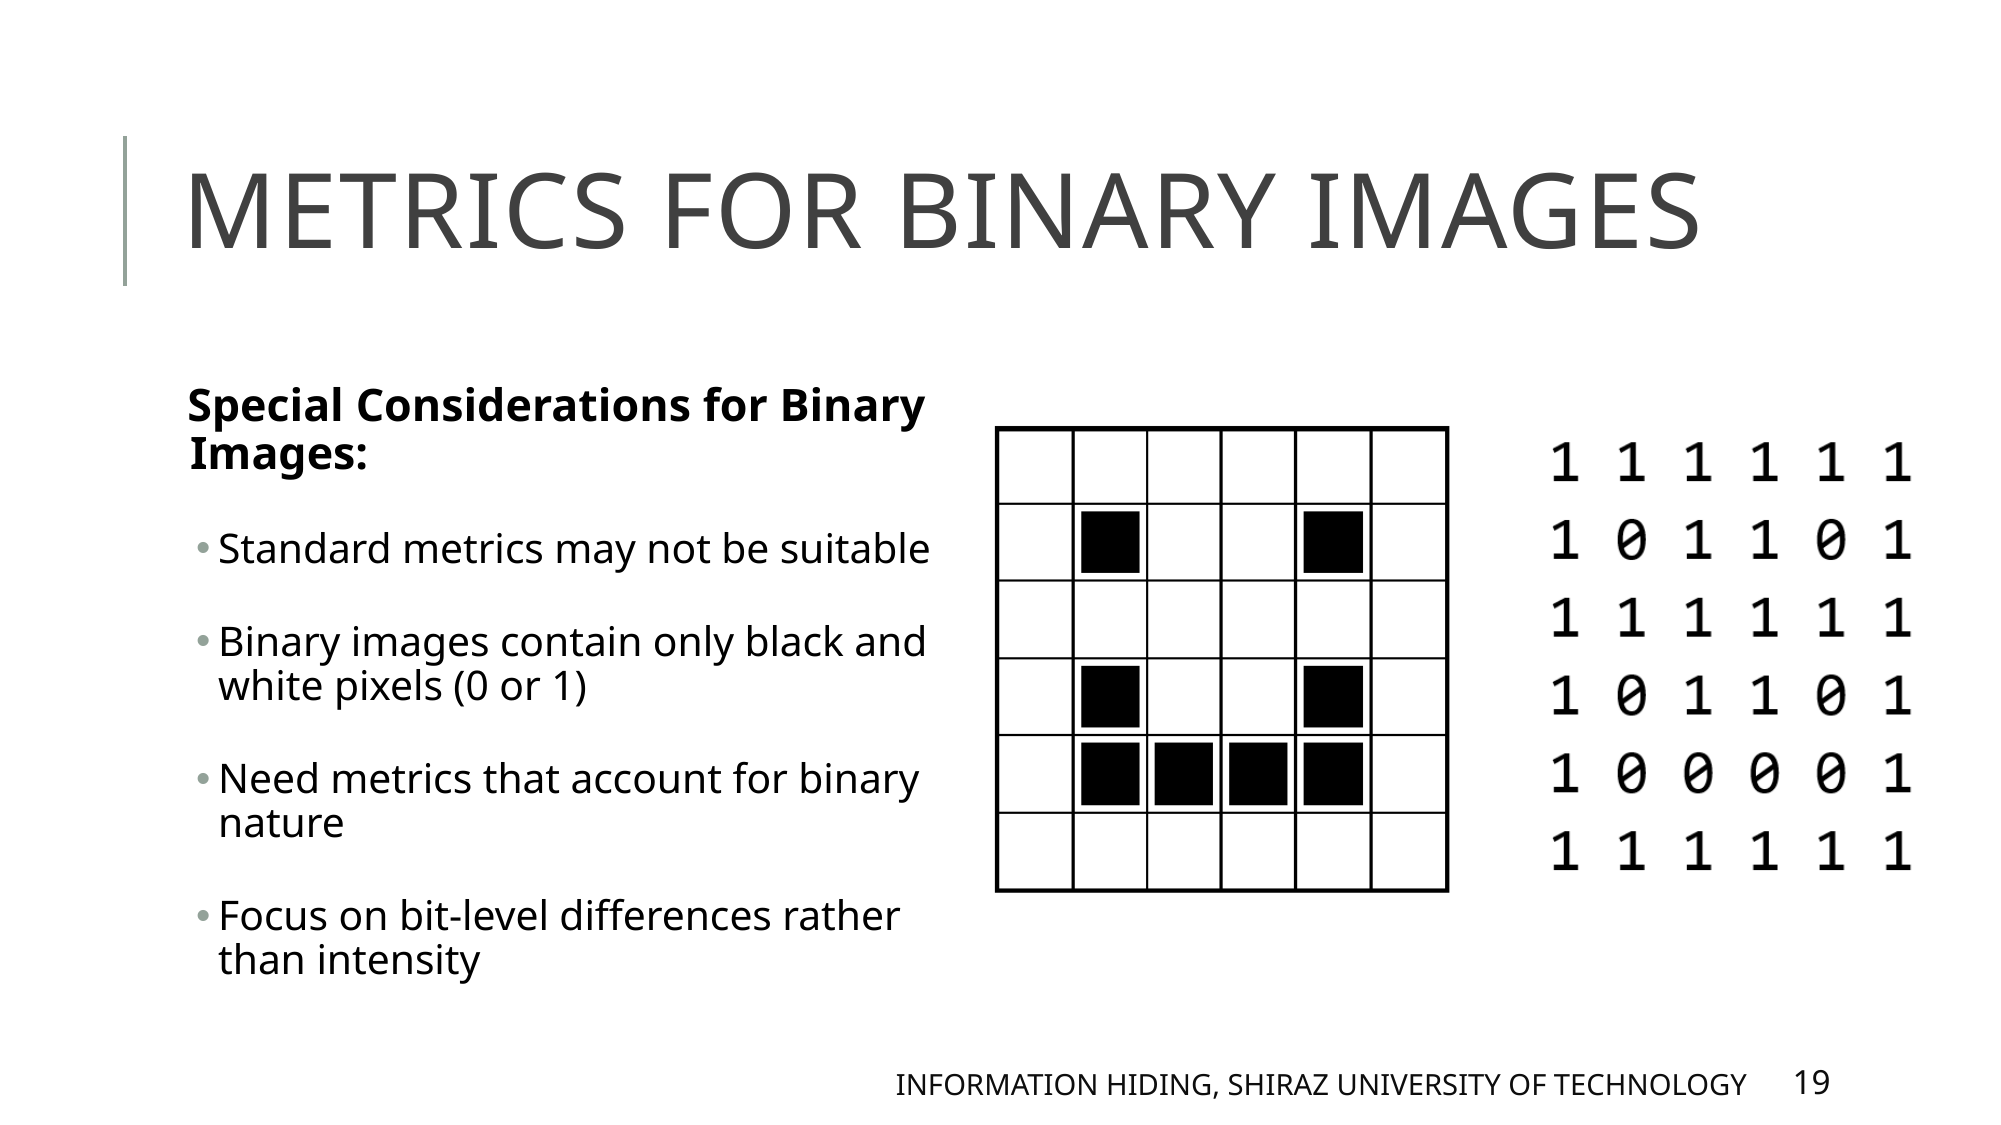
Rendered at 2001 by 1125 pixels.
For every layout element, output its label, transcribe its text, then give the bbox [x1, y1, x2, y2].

title Metrics for Binary Images [168, 96, 1763, 342]
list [982, 412, 1933, 909]
slide_number 19 [1777, 1061, 1938, 1107]
footer Information Hiding, Shiraz university of technology [794, 1061, 1763, 1107]
list Special Considerations for Binary Images: Standard metrics may not be suitable Binary images contain only black and white pixels (0 or 1) Need metrics that account for binary nature Focus on bit-level differences rather than intensity [168, 375, 948, 1035]
